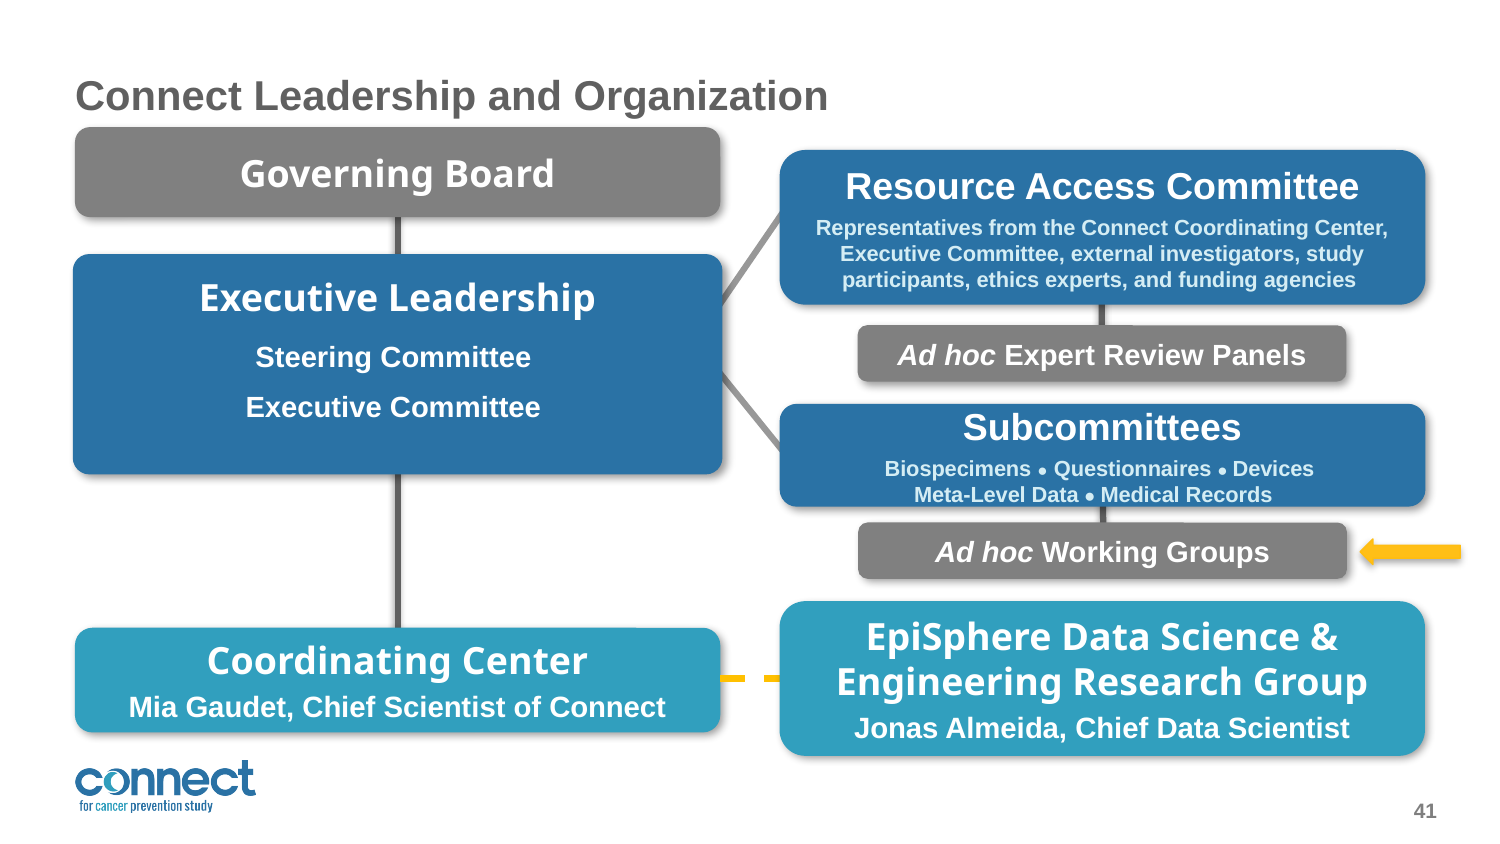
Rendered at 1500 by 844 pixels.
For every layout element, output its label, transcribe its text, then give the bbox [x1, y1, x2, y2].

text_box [697, 345, 796, 468]
picture [75, 760, 256, 813]
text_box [705, 193, 796, 326]
text_box Ad hoc Working Groups [856, 520, 1349, 581]
text_box Executive Leadership Steering Committee Executive Committee [72, 254, 393, 475]
text_box Executive Leadership Steering Committee Executive Committee [403, 254, 723, 475]
text_box Governing Board [72, 124, 723, 220]
title Connect Leadership and Organization [75, 68, 1425, 178]
text_box Coordinating Center Mia Gaudet, Chief Scientist of Connect [72, 625, 723, 735]
text_box Ad hoc Expert Review Panels [855, 323, 1349, 384]
text_box Subcommittees Biospecimens ● Questionnaires ● Devices Meta-Level Data ● Medical Records [777, 401, 1428, 509]
text_box Resource Access Committee Representatives from the Connect Coordinating Center, Executive Committee, external investigators, study participants, ethics experts, and funding agencies [777, 147, 1428, 307]
text_box EpiSphere Data Science & Engineering Research Group Jonas Almeida, Chief Data Scientist [777, 599, 1428, 758]
text_box [1359, 538, 1461, 566]
